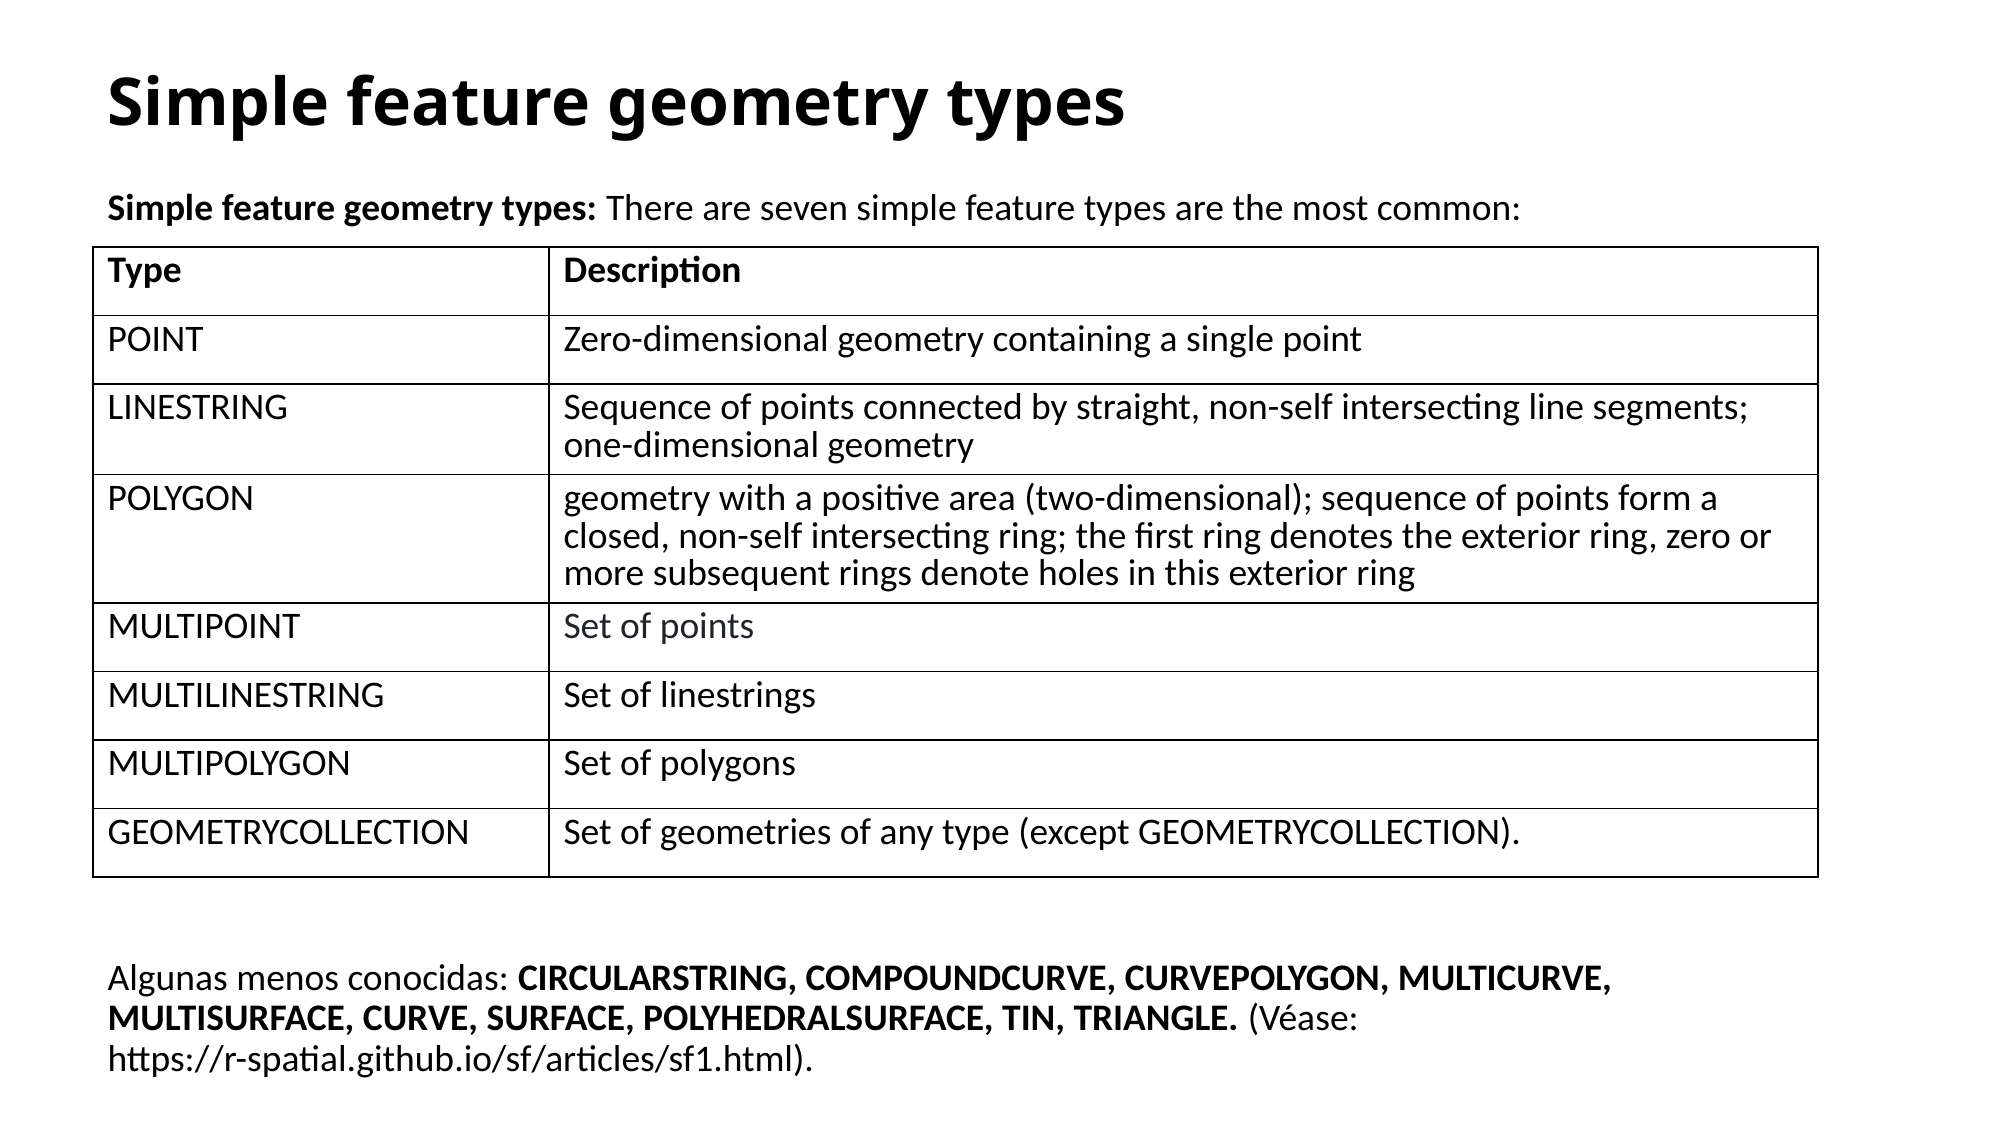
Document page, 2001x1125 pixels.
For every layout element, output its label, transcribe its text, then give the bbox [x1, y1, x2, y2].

table_cell POLYGON [94, 475, 548, 602]
table_cell POINT [94, 316, 548, 383]
table_cell Set of geometries of any type (except GEOMETRYCOLLECTION). [550, 809, 1817, 876]
table_cell MULTILINESTRING [94, 672, 548, 739]
table_cell MULTIPOINT [94, 604, 548, 671]
table_cell MULTIPOLYGON [94, 741, 548, 808]
table_cell Sequence of points connected by straight, non-self intersecting line segments; one-dimensional geometry [550, 385, 1817, 474]
table_cell Set of points [550, 604, 1817, 671]
title Simple feature geometry types [92, 27, 1143, 180]
text_box Algunas menos conocidas: CIRCULARSTRING, COMPOUNDCURVE, CURVEPOLYGON, MULTICURVE, MULTISURFACE, CURVE, SURFACE, POLYHEDRALSURFACE, TIN, TRIANGLE. (Véase: https://r-spatial.github.io/sf/articles/sf1.html). [92, 950, 1819, 1094]
table_cell GEOMETRYCOLLECTION [94, 809, 548, 876]
table_cell Set of polygons [550, 741, 1817, 808]
table_cell Set of linestrings [550, 672, 1817, 739]
table_header Description [550, 248, 1817, 315]
table_header Type [94, 248, 548, 315]
list Simple feature geometry types: There are seven simple feature types are the most common: [92, 180, 1819, 238]
table_cell Zero-dimensional geometry containing a single point [550, 316, 1817, 383]
table_cell LINESTRING [94, 385, 548, 474]
table_cell geometry with a positive area (two-dimensional); sequence of points form a closed, non-self intersecting ring; the first ring denotes the exterior ring, zero or more subsequent rings denote holes in this exterior ring [550, 475, 1817, 602]
